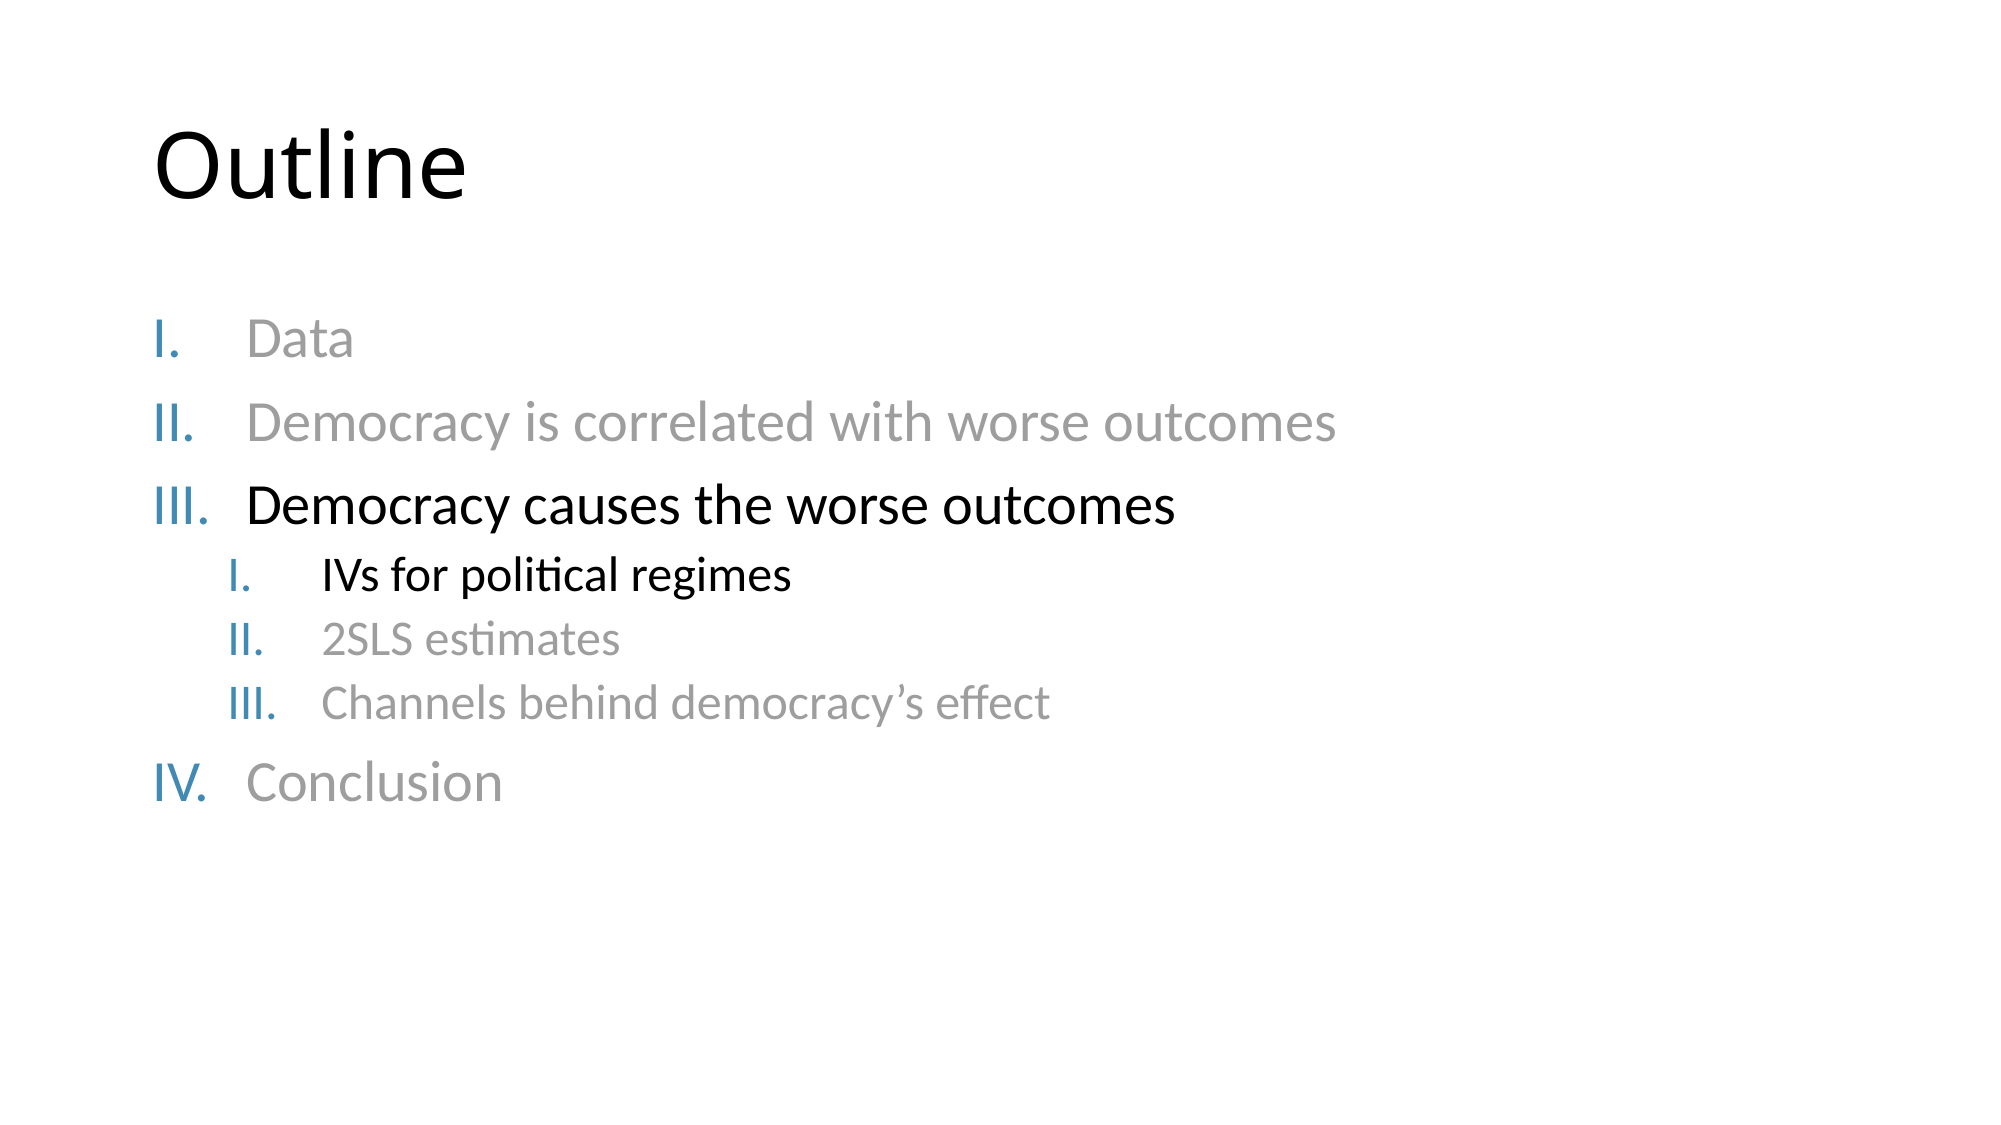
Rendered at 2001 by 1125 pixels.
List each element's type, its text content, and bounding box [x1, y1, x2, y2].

title Outline [137, 59, 1863, 278]
list Data Democracy is correlated with worse outcomes Democracy causes the worse outcomes IVs for political regimes 2SLS estimates Channels behind democracy’s effect Conclusion [137, 299, 1863, 1014]
